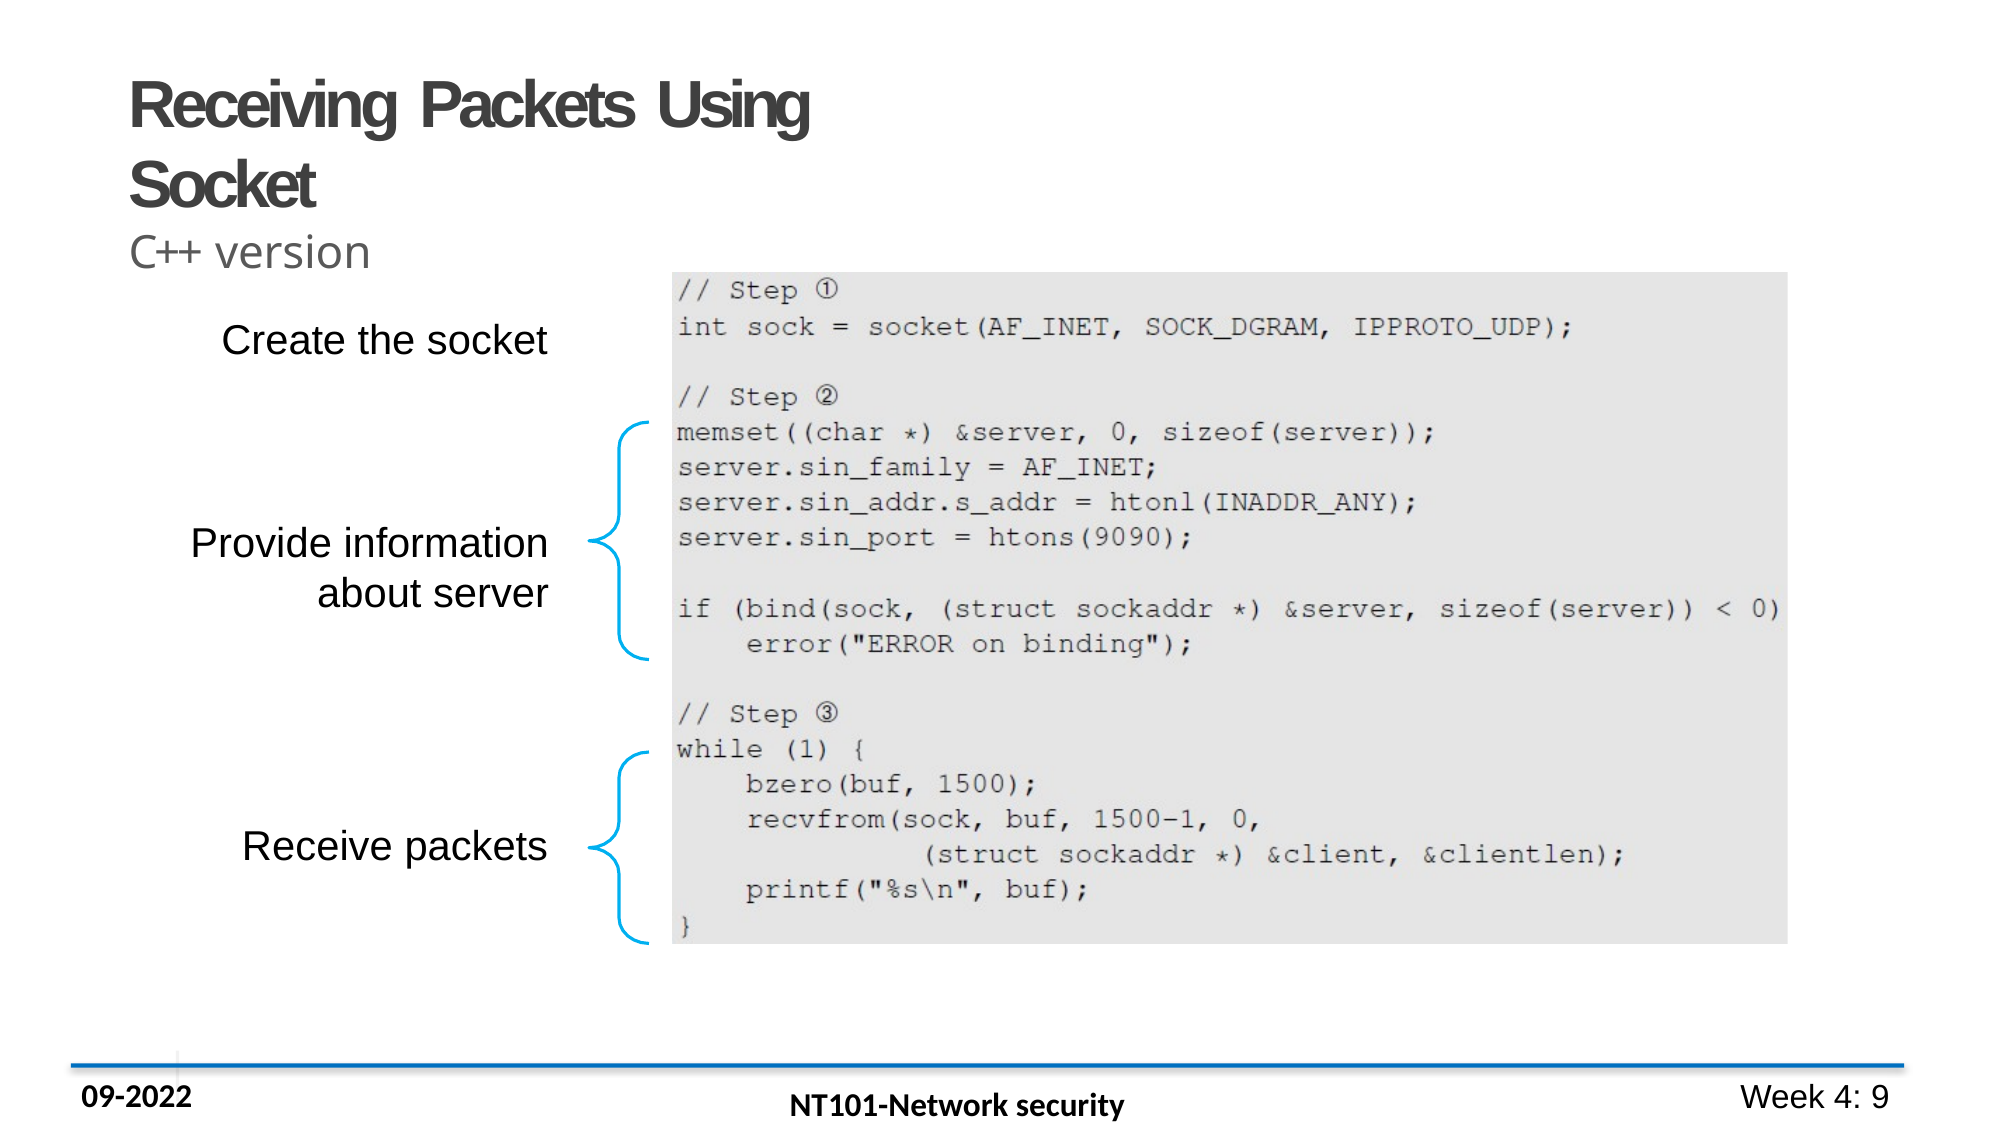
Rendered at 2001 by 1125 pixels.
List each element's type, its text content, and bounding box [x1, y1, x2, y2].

text_box [588, 422, 649, 660]
title Receiving Packets Using Socket C++ version [126, 58, 974, 279]
text_box Receive packets [239, 816, 550, 869]
text_box Create the socket [219, 311, 550, 364]
text_box [588, 752, 649, 944]
text_box [672, 272, 1788, 944]
text_box Provide information about server [186, 513, 550, 616]
